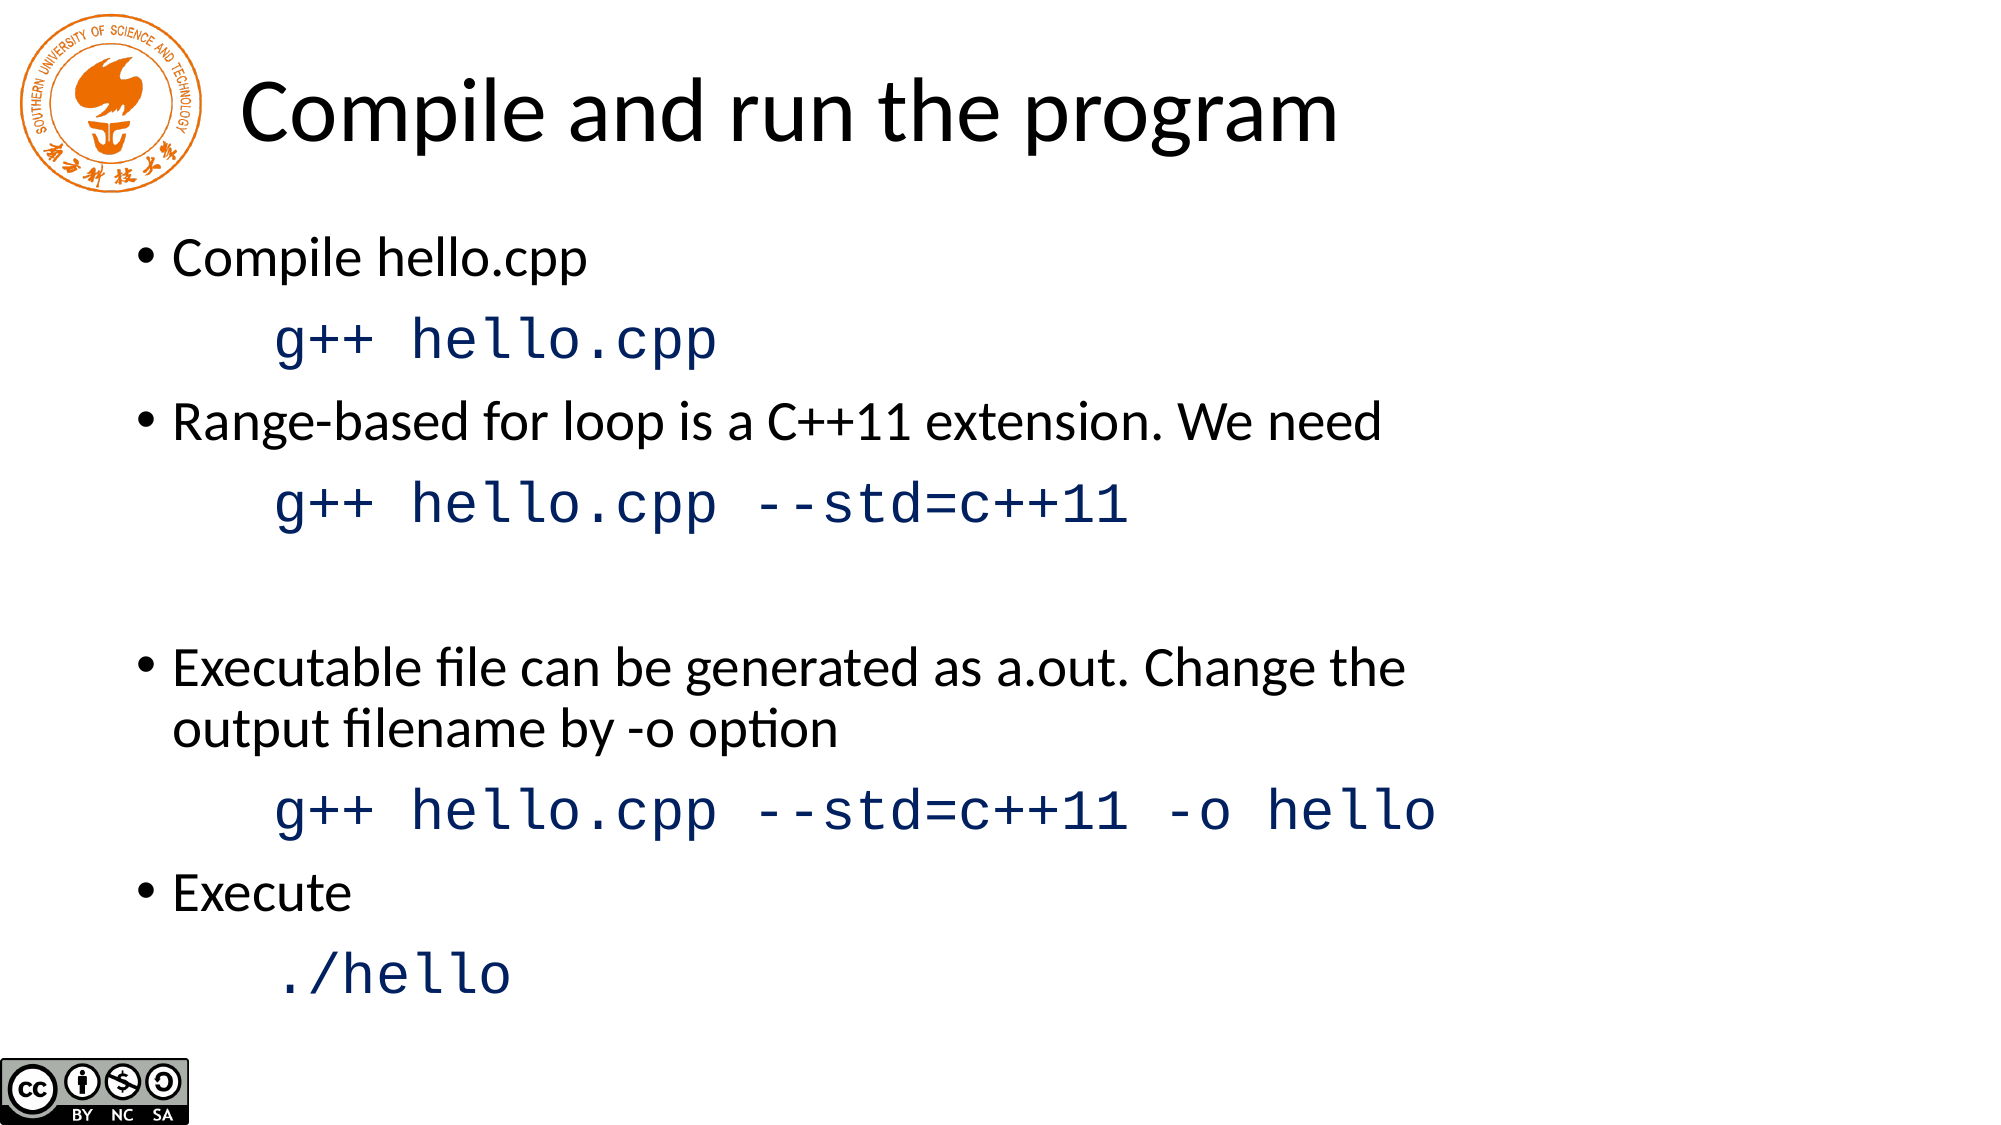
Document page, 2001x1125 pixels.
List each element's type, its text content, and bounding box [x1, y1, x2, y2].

title Compile and run the program [225, 43, 1951, 181]
picture [18, 11, 202, 194]
picture [0, 1058, 189, 1125]
list Compile hello.cpp g++ hello.cpp Range-based for loop is a C++11 extension. We need g++ hello.cpp --std=c++11 Executable file can be generated as a.out. Change the output filename by -o option g++ hello.cpp --std=c++11 -o hello Execute ./hello [121, 219, 1549, 1016]
